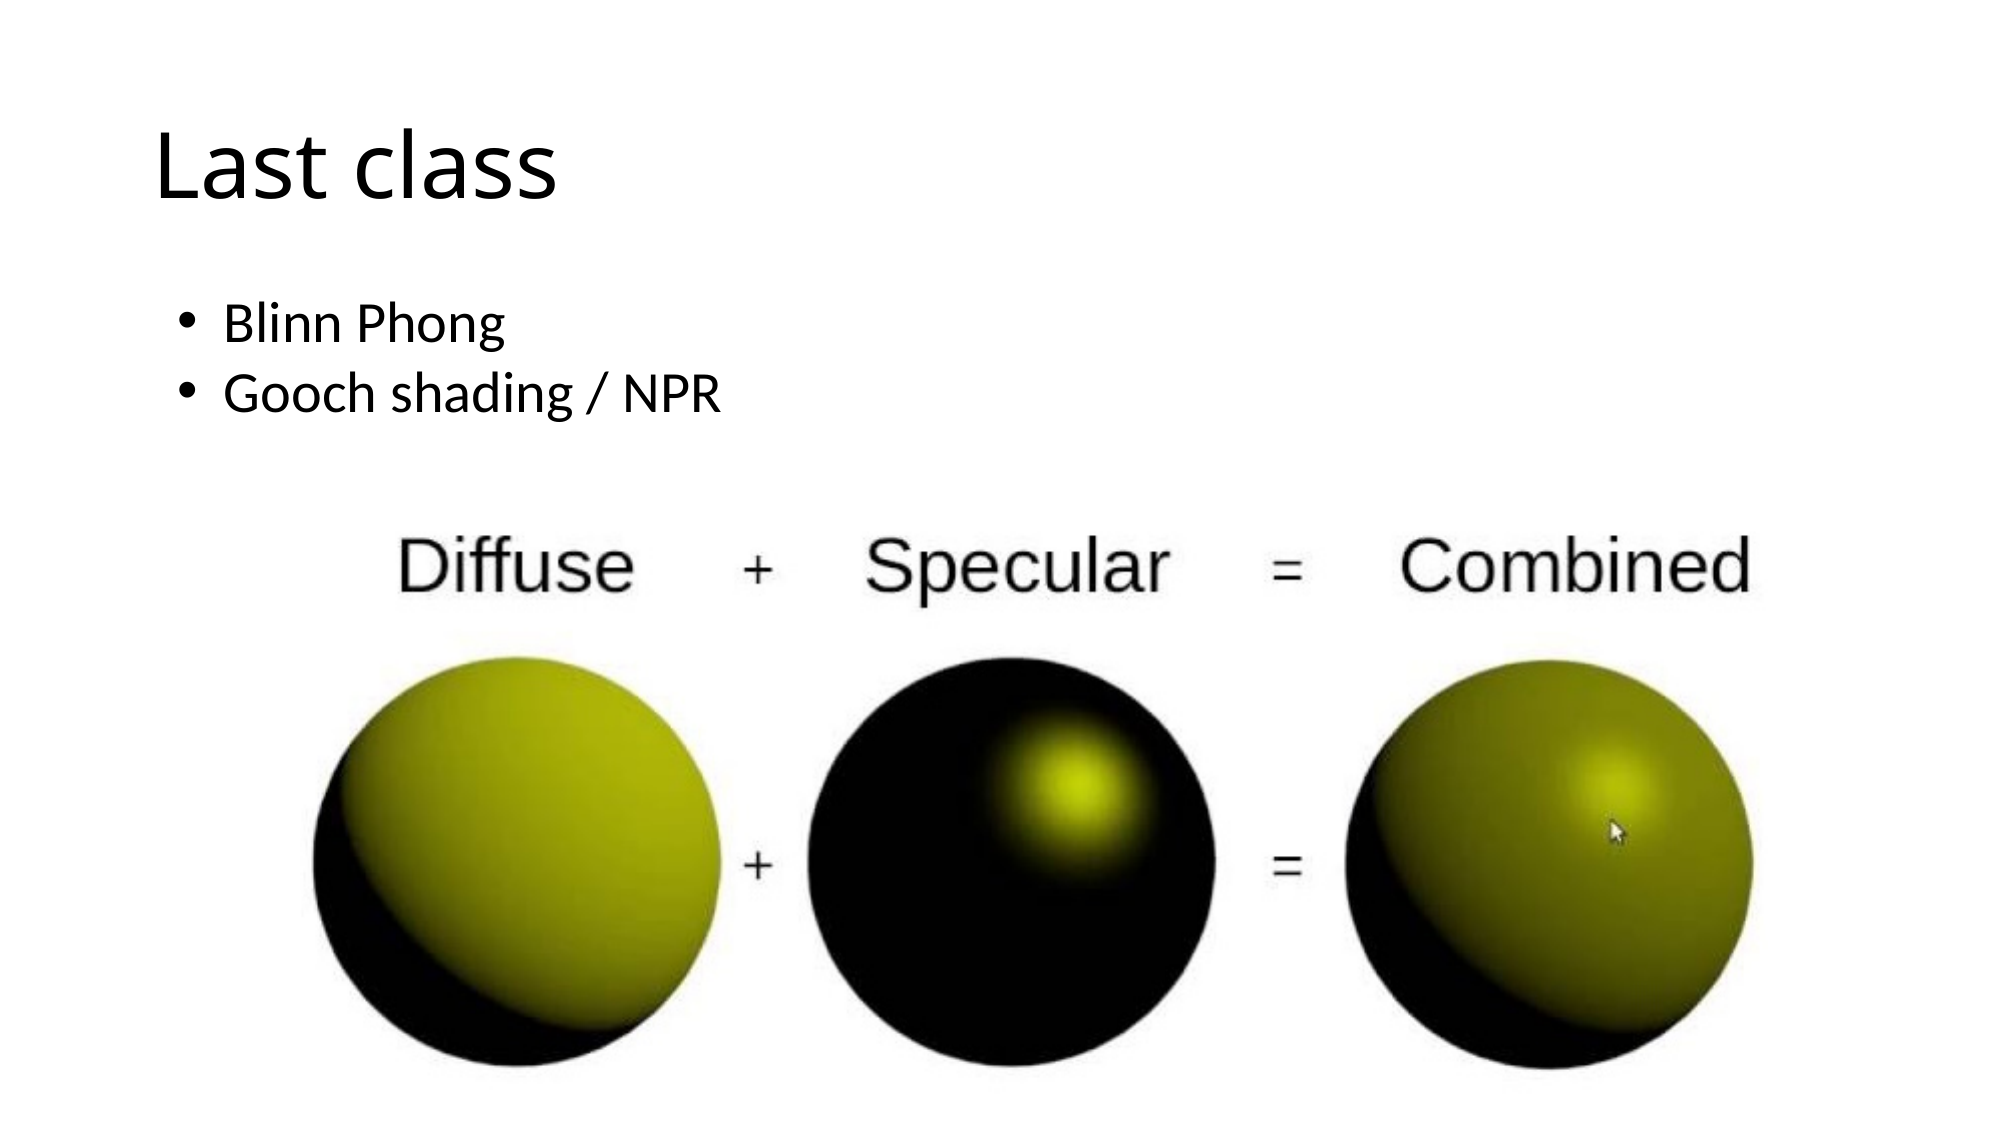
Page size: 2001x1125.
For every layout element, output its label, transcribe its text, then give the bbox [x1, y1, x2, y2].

picture [300, 500, 1768, 1100]
text_box Blinn Phong Gooch shading / NPR [162, 277, 1053, 432]
title Last class [137, 59, 1863, 278]
